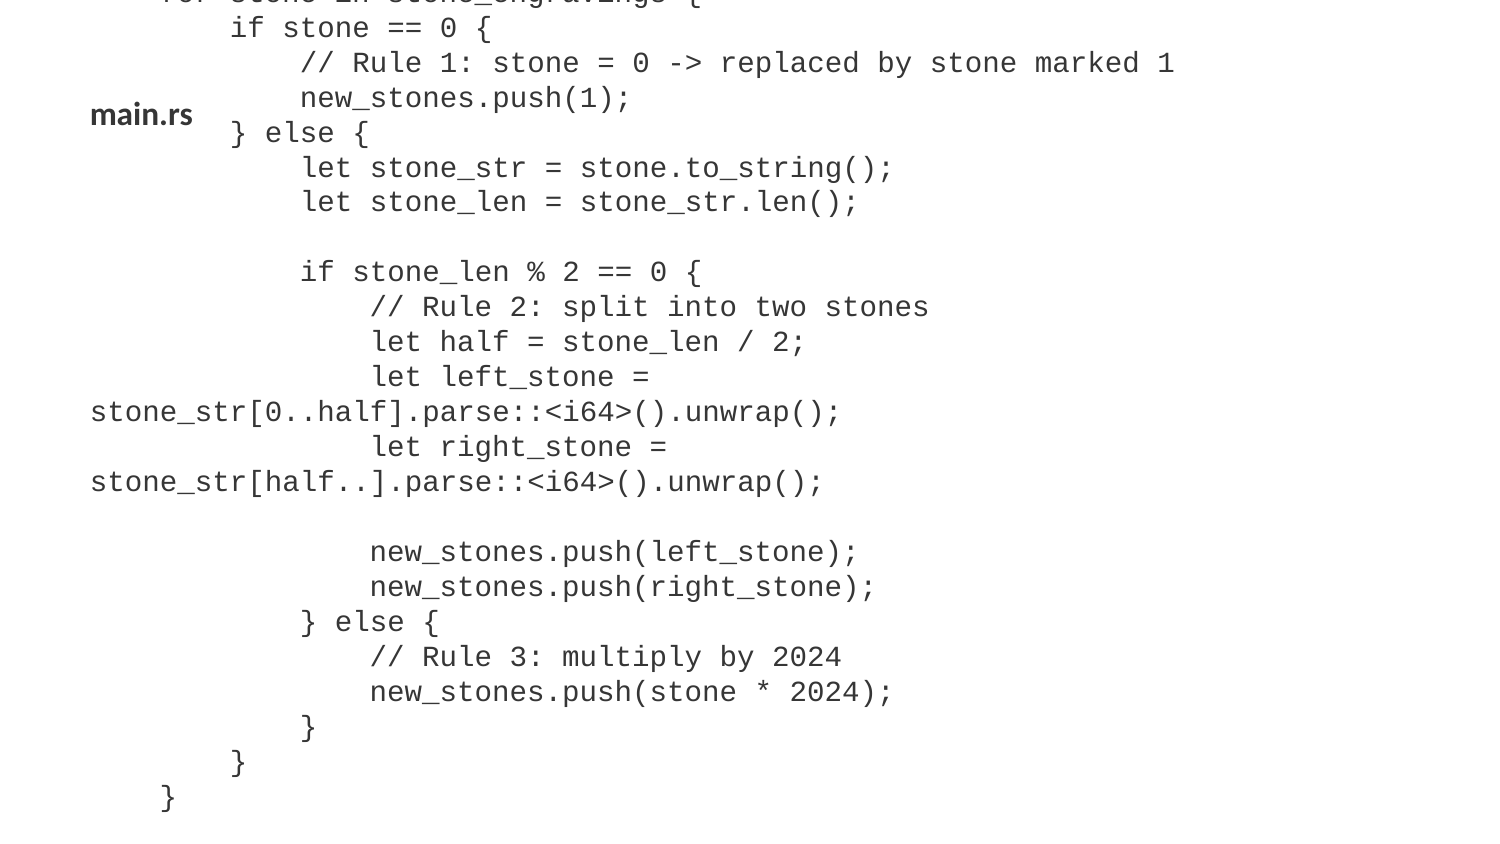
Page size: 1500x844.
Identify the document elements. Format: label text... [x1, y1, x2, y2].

text_box main.rs [74, 74, 1425, 150]
text_box // First, let's implement a naive solution for Part 1 fn execute_blink(stone_engravings: Vec<i64>) -> Vec<i64> { let mut new_stones = Vec::new(); for stone in stone_engravings { if stone == 0 { // Rule 1: stone = 0 -> replaced by stone marked 1 new_stones.push(1); } else { let stone_str = stone.to_string(); let stone_len = stone_str.len(); if stone_len % 2 == 0 { // Rule 2: split into two stones let half = stone_len / 2; let left_stone = stone_str[0..half].parse::<i64>().unwrap(); let right_stone = stone_str[half..].parse::<i64>().unwrap(); new_stones.push(left_stone); new_stones.push(right_stone); } else { // Rule 3: multiply by 2024 new_stones.push(stone * 2024); } } } new_stones } pub fn run_part_one() -> std::io::Result<()> { let input = read_lines_as_int_arrays("src/day_11/input.txt", "")?; let initial_stone_engravings: Vec<i64> = input[0].iter().map(|&x| x as i64).collect(); [74, 179, 1425, 780]
text_box We'll read in the single line puzzle input as an array. [74, 794, 1425, 844]
